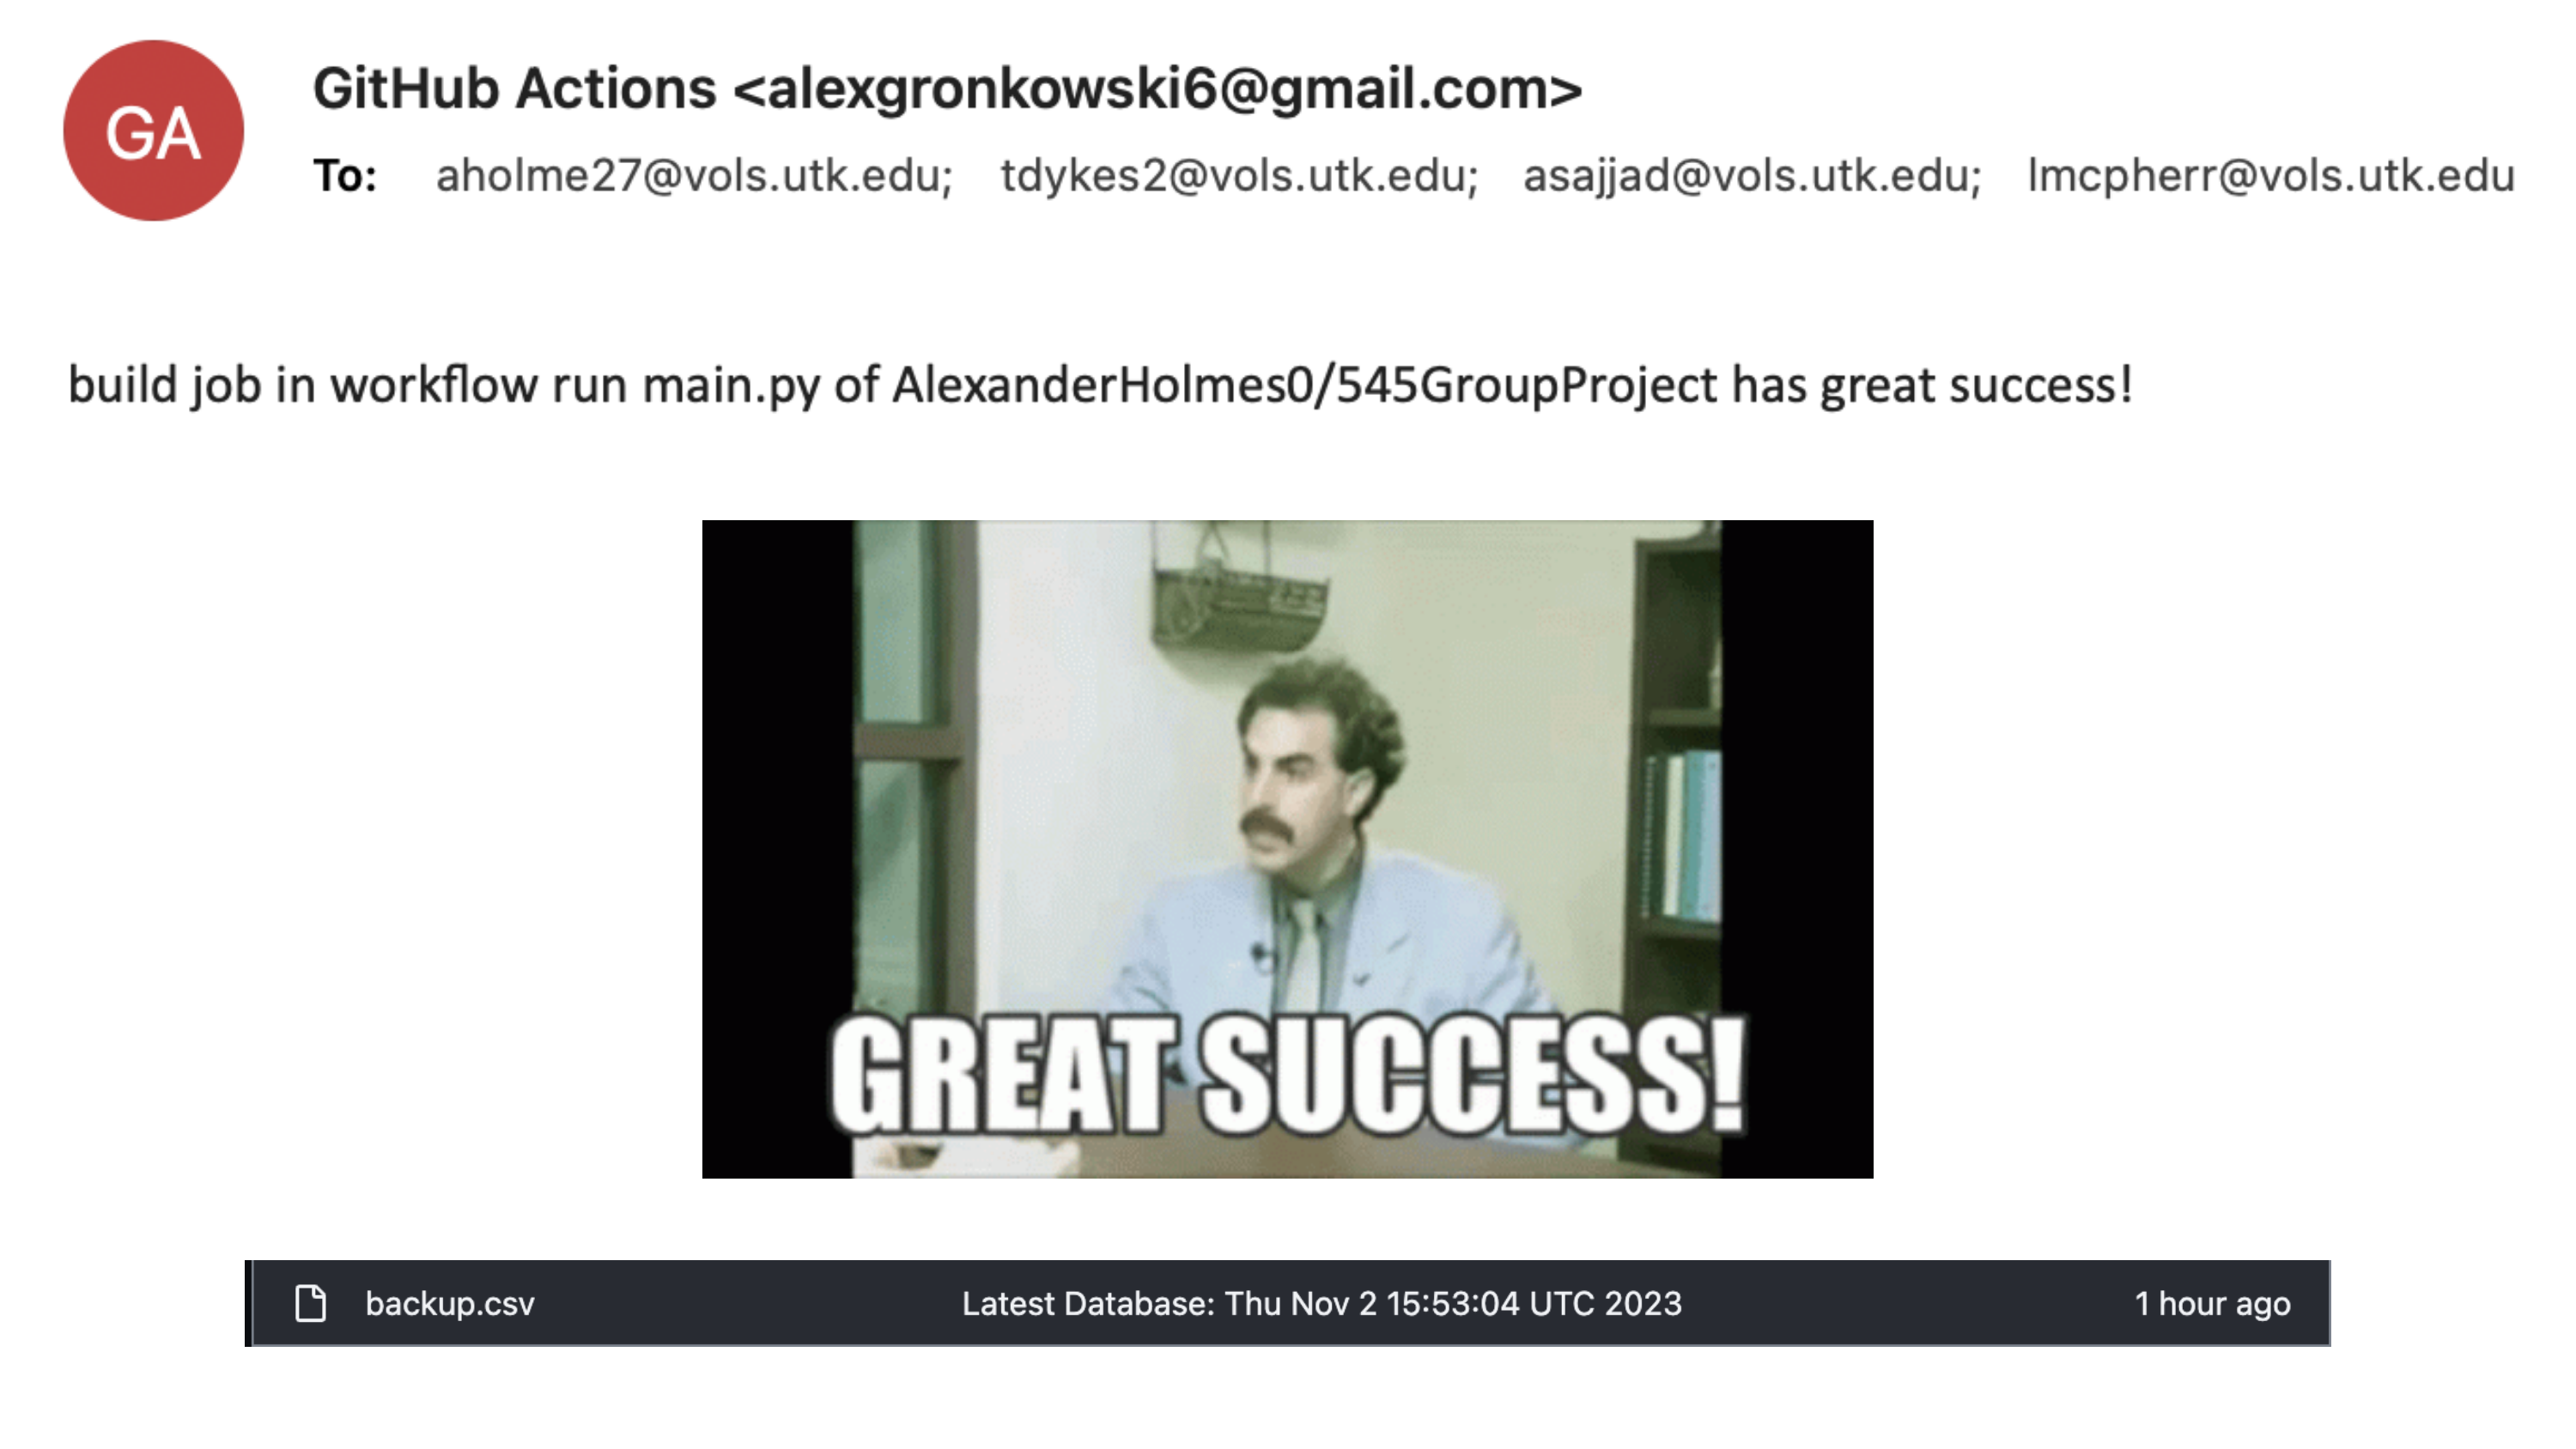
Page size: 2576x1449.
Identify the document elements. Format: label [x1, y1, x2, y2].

picture [702, 519, 1874, 1179]
picture [0, 0, 2555, 482]
picture [244, 1260, 2332, 1347]
